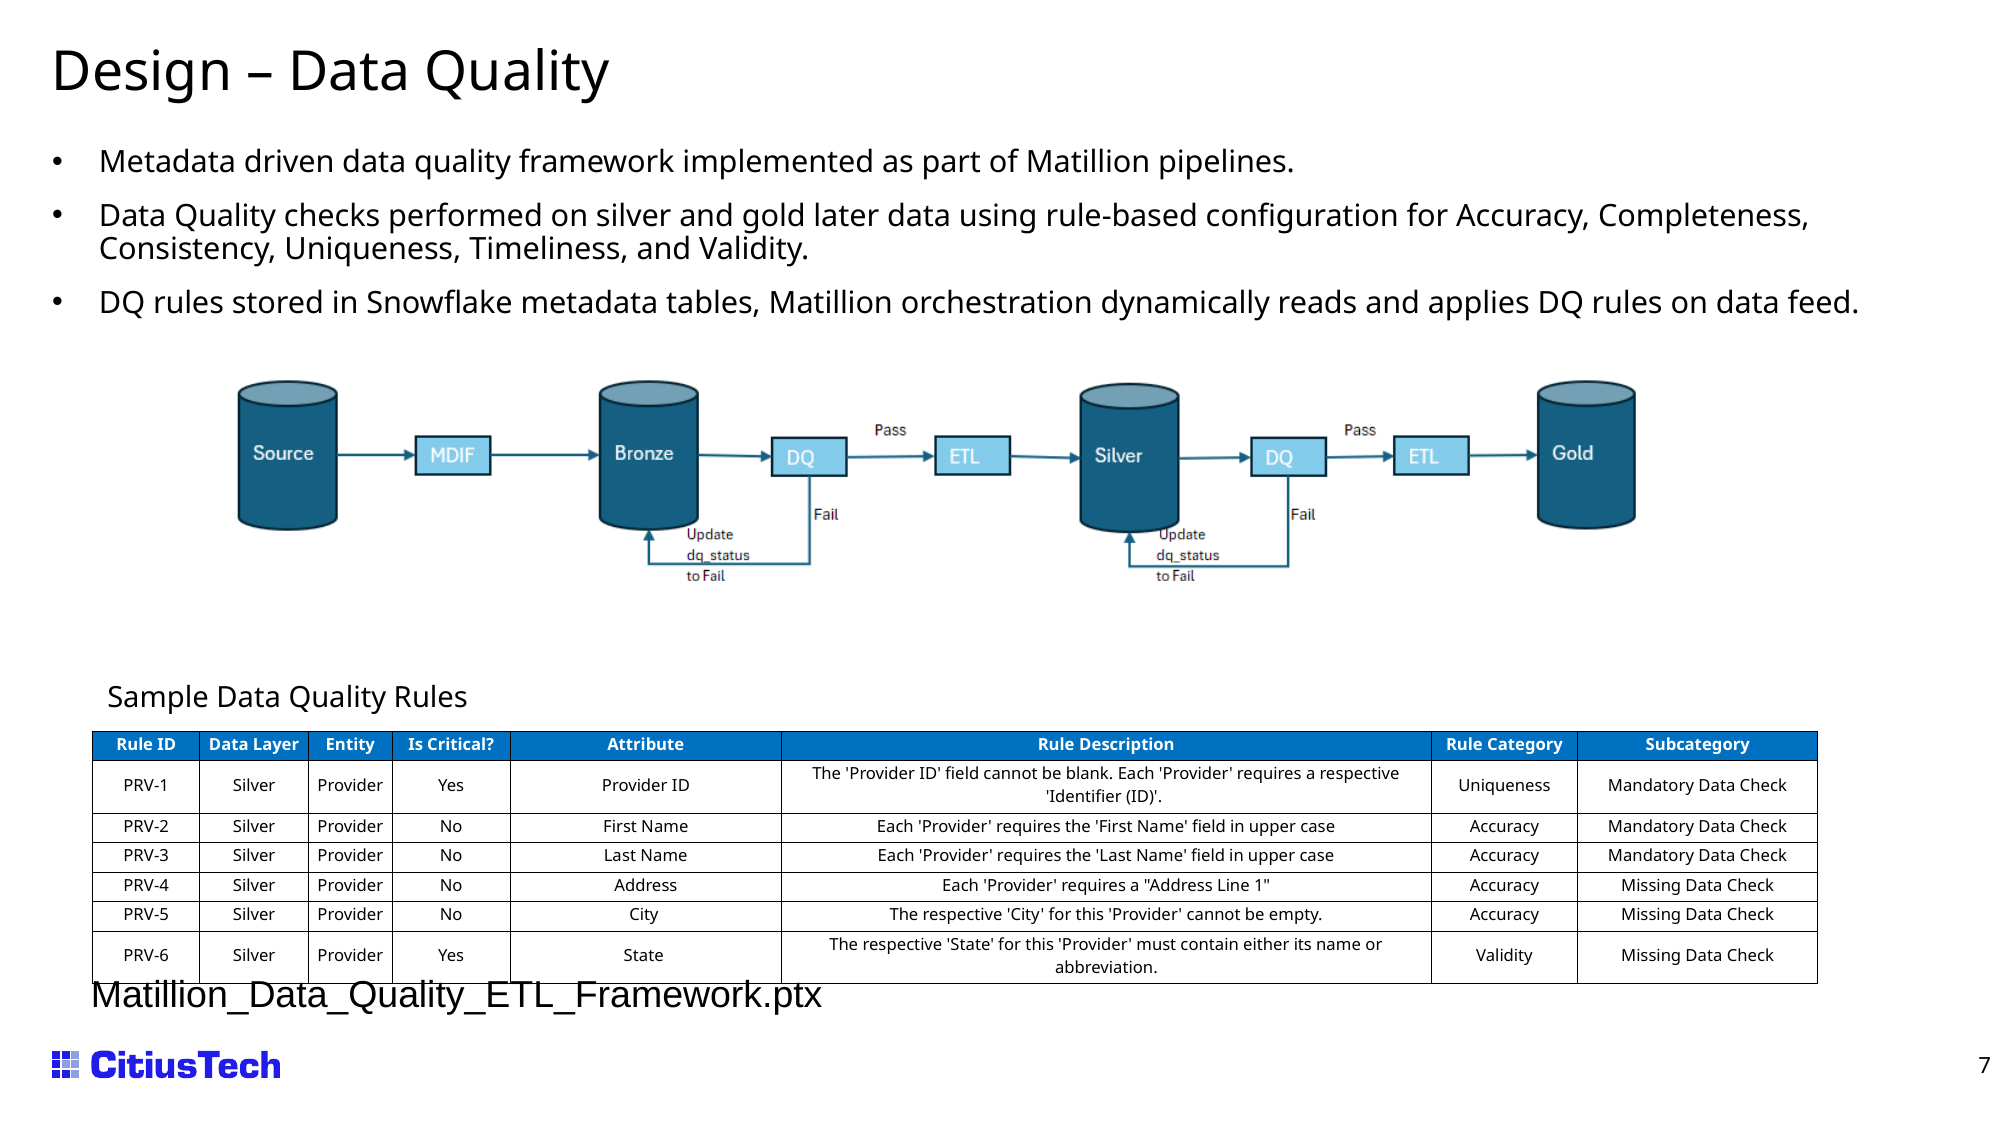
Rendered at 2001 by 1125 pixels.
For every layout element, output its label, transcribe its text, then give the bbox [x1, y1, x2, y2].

text_box Design – Data Quality [51, 42, 1948, 103]
table_cell No [393, 843, 510, 872]
table_cell PRV-4 [93, 873, 199, 901]
table_cell PRV-1 [93, 761, 199, 813]
table_cell Provider [309, 932, 392, 962]
table_cell Last Name [511, 843, 781, 872]
table_header Rule Description [782, 732, 1431, 760]
table_cell Provider [309, 873, 392, 901]
table_cell Silver [200, 932, 308, 962]
table_header Data Layer [200, 732, 308, 760]
table_cell City [511, 902, 781, 931]
table_header Attribute [511, 732, 781, 760]
table_header Rule ID [93, 732, 199, 760]
table_cell Accuracy [1432, 843, 1577, 872]
table_cell Accuracy [1432, 814, 1577, 842]
table_cell PRV-2 [93, 814, 199, 842]
table_cell First Name [511, 814, 781, 842]
table_cell Yes [393, 761, 510, 813]
table_cell Mandatory Data Check [1578, 843, 1817, 872]
table_cell Mandatory Data Check [1578, 814, 1817, 842]
table_cell Silver [200, 843, 308, 872]
table_header Rule Category [1432, 732, 1577, 760]
table_cell Silver [200, 761, 308, 813]
table_cell Each 'Provider' requires the 'Last Name' field in upper case [782, 843, 1431, 872]
table_header Subcategory [1578, 732, 1817, 760]
table_cell Provider [309, 843, 392, 872]
table_cell The 'Provider ID' field cannot be blank. Each 'Provider' requires a respective 'Identifier (ID)'. [782, 761, 1431, 813]
table_cell Uniqueness [1432, 761, 1577, 813]
table_cell Missing Data Check [1578, 873, 1817, 901]
table_cell Accuracy [1432, 902, 1577, 931]
table_cell Provider [309, 761, 392, 813]
table_cell PRV-5 [93, 902, 199, 931]
table_cell PRV-6 [93, 932, 199, 962]
table_cell Silver [200, 814, 308, 842]
table_cell The respective 'State' for this 'Provider' must contain either its name or abbreviation. [782, 932, 1431, 962]
picture [222, 323, 1653, 614]
table_cell Provider ID [511, 761, 781, 813]
table_cell No [393, 902, 510, 931]
table_cell No [393, 814, 510, 842]
table_cell Each 'Provider' requires the 'First Name' field in upper case [782, 814, 1431, 842]
table_cell Yes [393, 932, 510, 962]
table_cell Missing Data Check [1578, 902, 1817, 931]
text_box Sample Data Quality Rules [92, 670, 755, 721]
table_cell Silver [200, 902, 308, 931]
table_cell No [393, 873, 510, 901]
table_cell Mandatory Data Check [1578, 761, 1817, 813]
text_box Matillion_Data_Quality_ETL_Framework.ptx [75, 962, 2000, 1023]
table_cell PRV-3 [93, 843, 199, 872]
table_header Entity [309, 732, 392, 760]
list Metadata driven data quality framework implemented as part of Matillion pipelines. Data Quality checks performed on silver and gold later data using rule-based configuration for Accuracy, Completeness, Consistency, Uniqueness, Timeliness, and Validity. DQ rules stored in Snowflake metadata tables, Matillion orchestration dynamically reads and applies DQ rules on data feed. [52, 146, 1948, 322]
table_cell Address [511, 873, 781, 901]
table_cell Provider [309, 814, 392, 842]
table_cell The respective 'City' for this 'Provider' cannot be empty. [782, 902, 1431, 931]
table_cell Validity [1432, 932, 1577, 962]
table_cell Provider [309, 902, 392, 931]
table_header Is Critical? [393, 732, 510, 760]
table_cell Silver [200, 873, 308, 901]
table_cell Accuracy [1432, 873, 1577, 901]
table_cell Each 'Provider' requires a "Address Line 1" [782, 873, 1431, 901]
table_cell State [511, 932, 781, 962]
table_cell Missing Data Check [1578, 932, 1817, 962]
